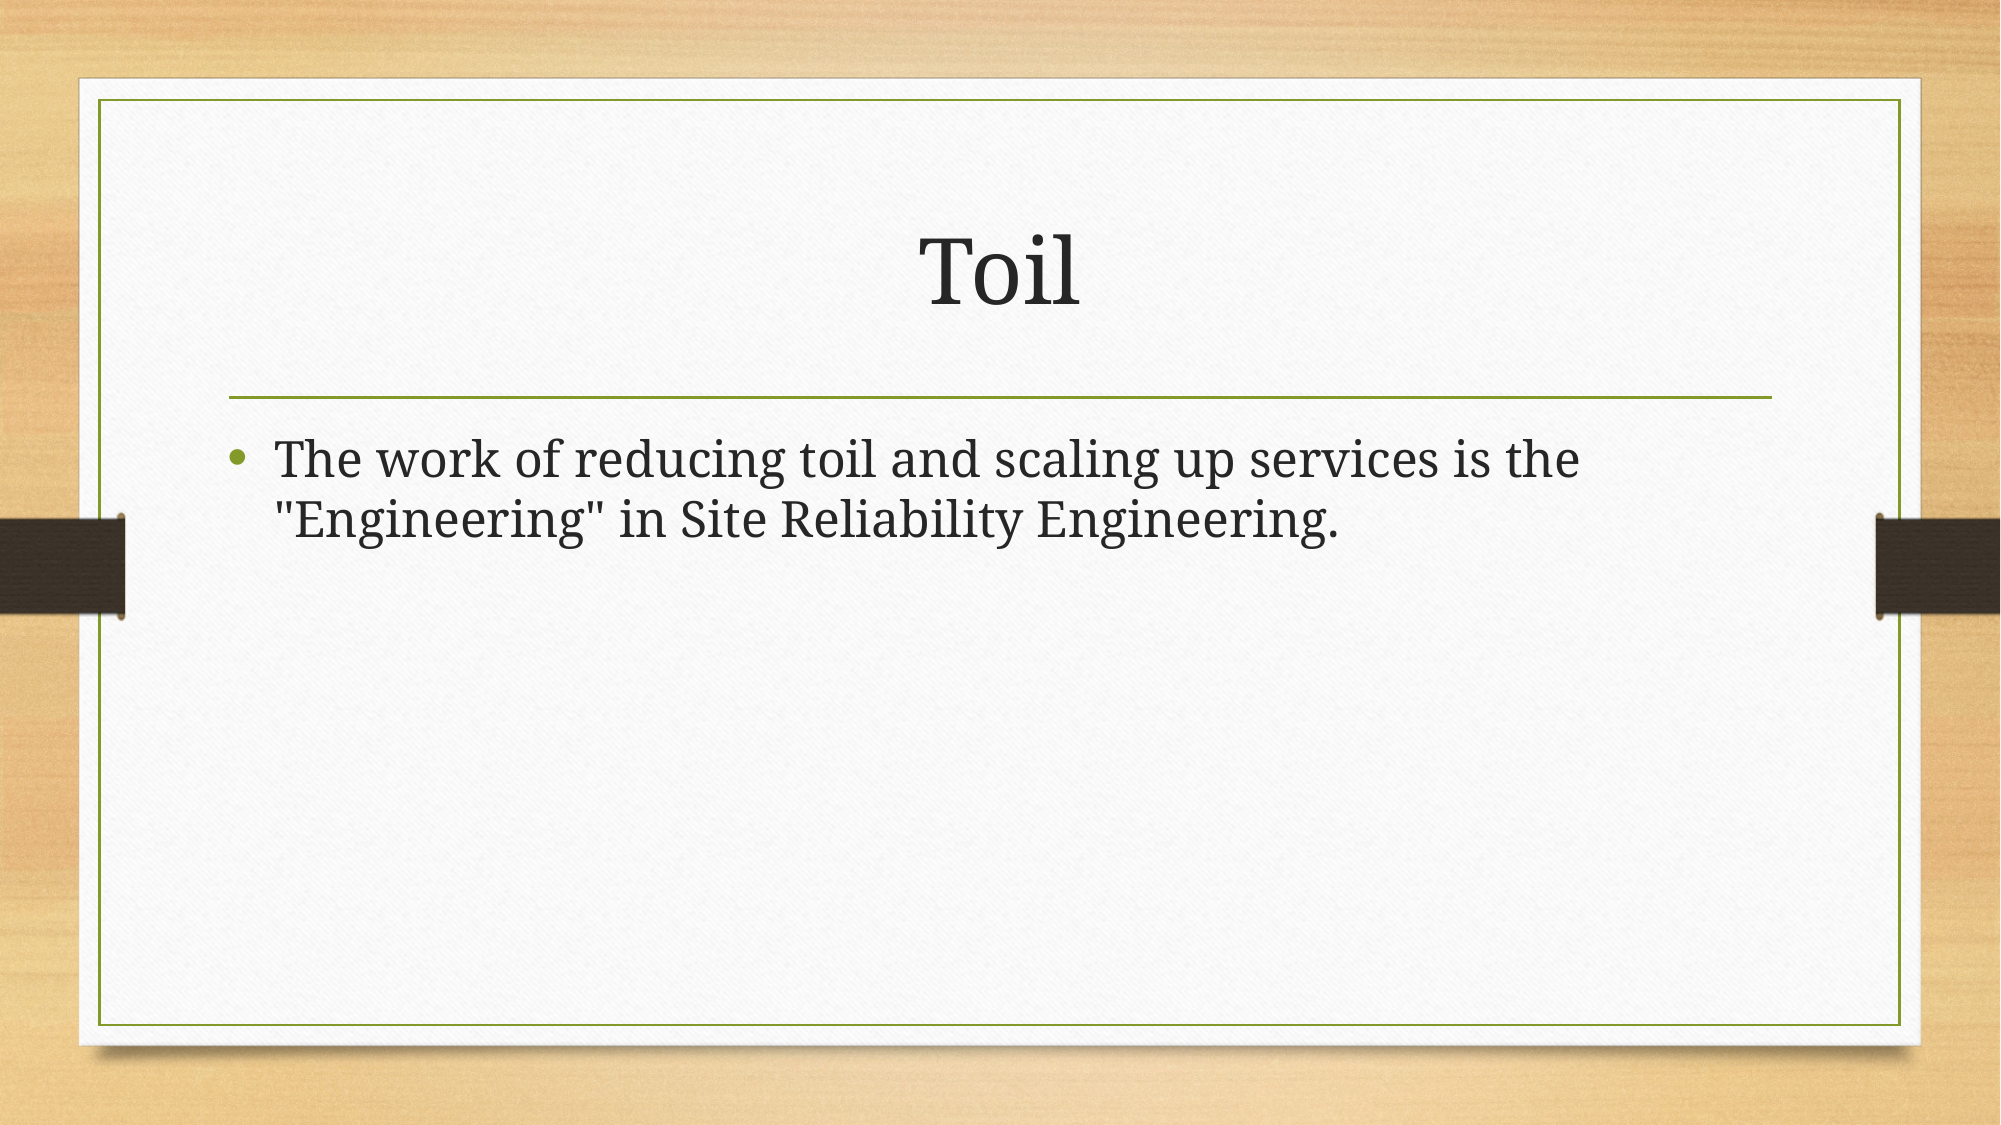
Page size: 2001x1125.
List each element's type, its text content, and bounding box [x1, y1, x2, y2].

picture [0, 0, 2001, 1125]
title Toil [212, 161, 1788, 375]
list The work of reducing toil and scaling up services is the "Engineering" in Site Reliability Engineering. [212, 419, 1788, 964]
